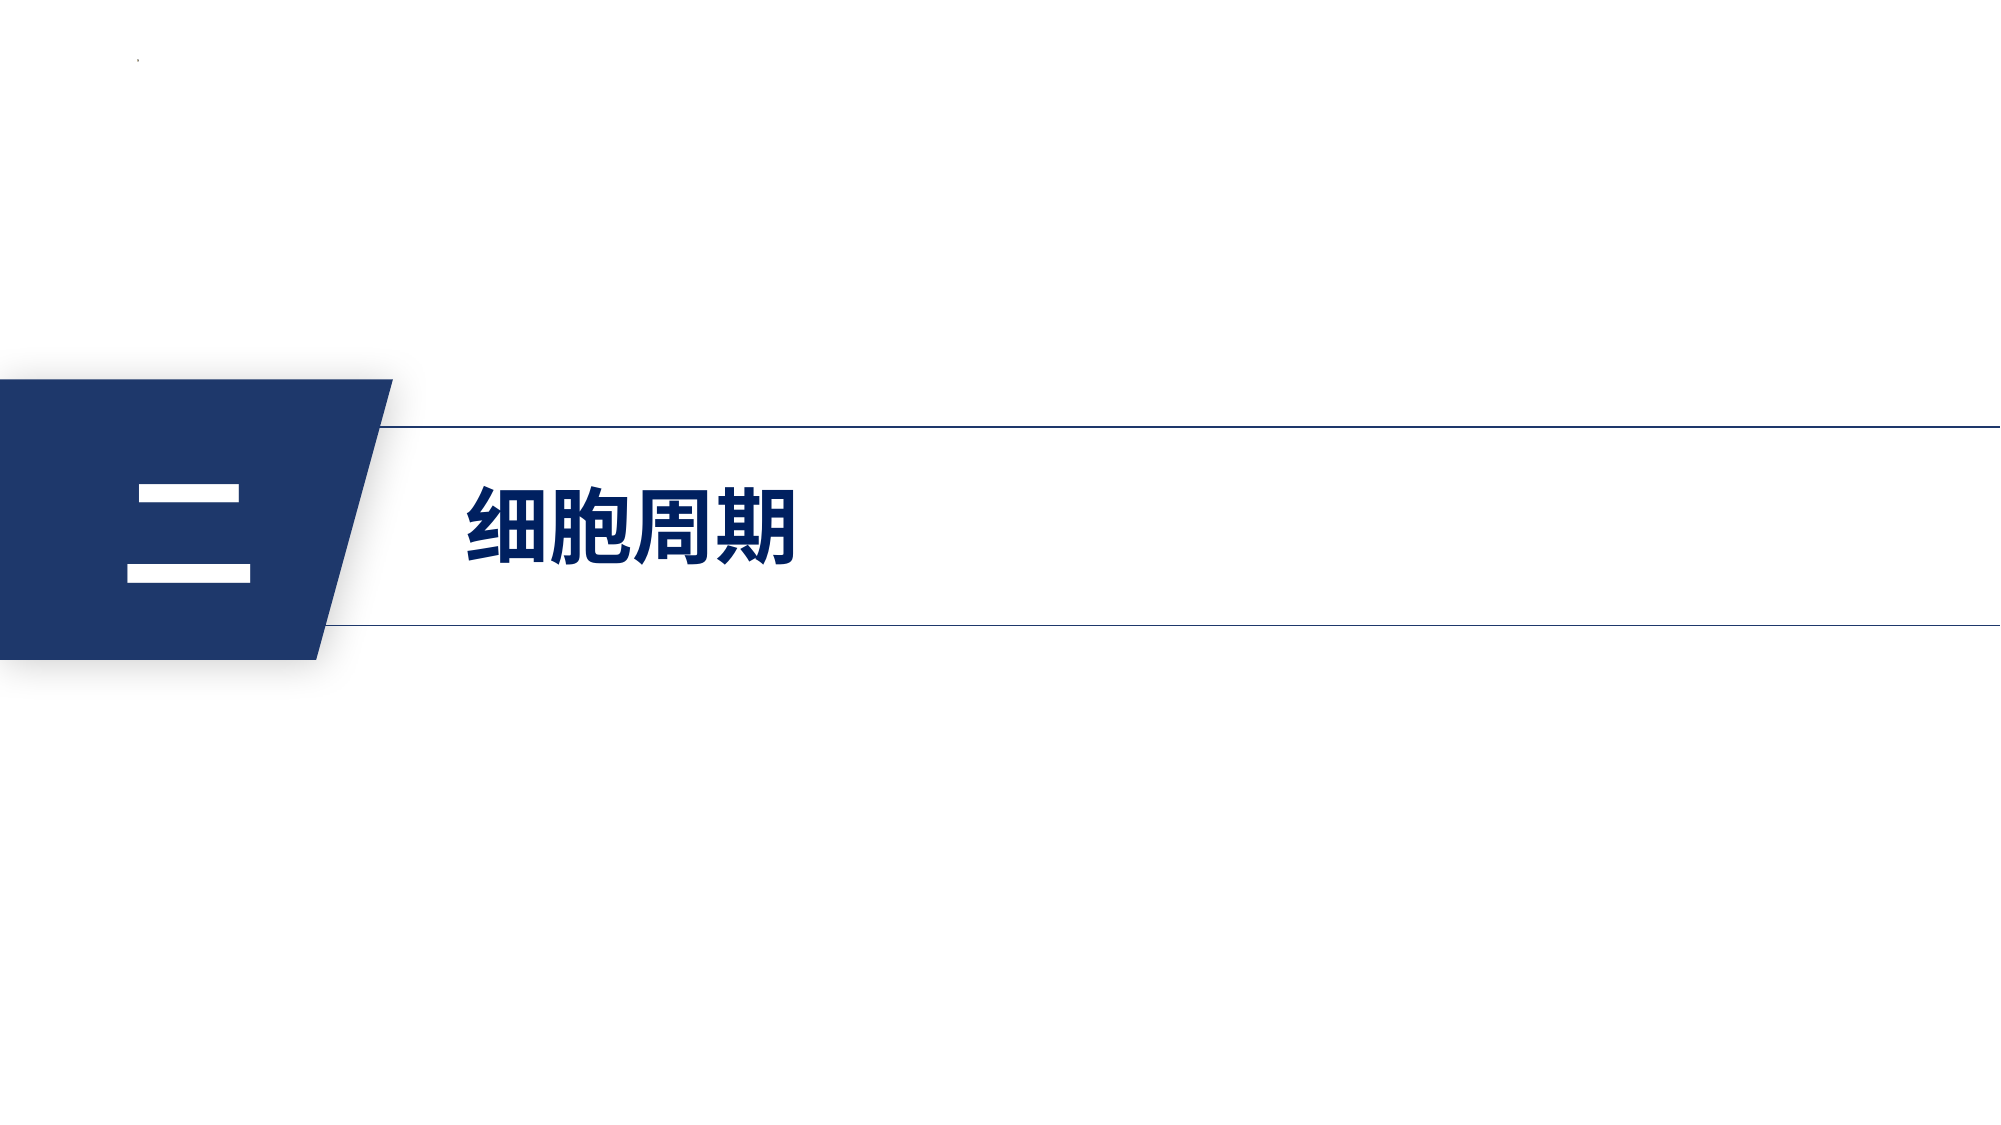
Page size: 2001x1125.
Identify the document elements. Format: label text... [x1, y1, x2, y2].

text_box 二 [106, 405, 274, 618]
text_box [0, 379, 393, 660]
text_box 细胞周期 [451, 466, 968, 582]
